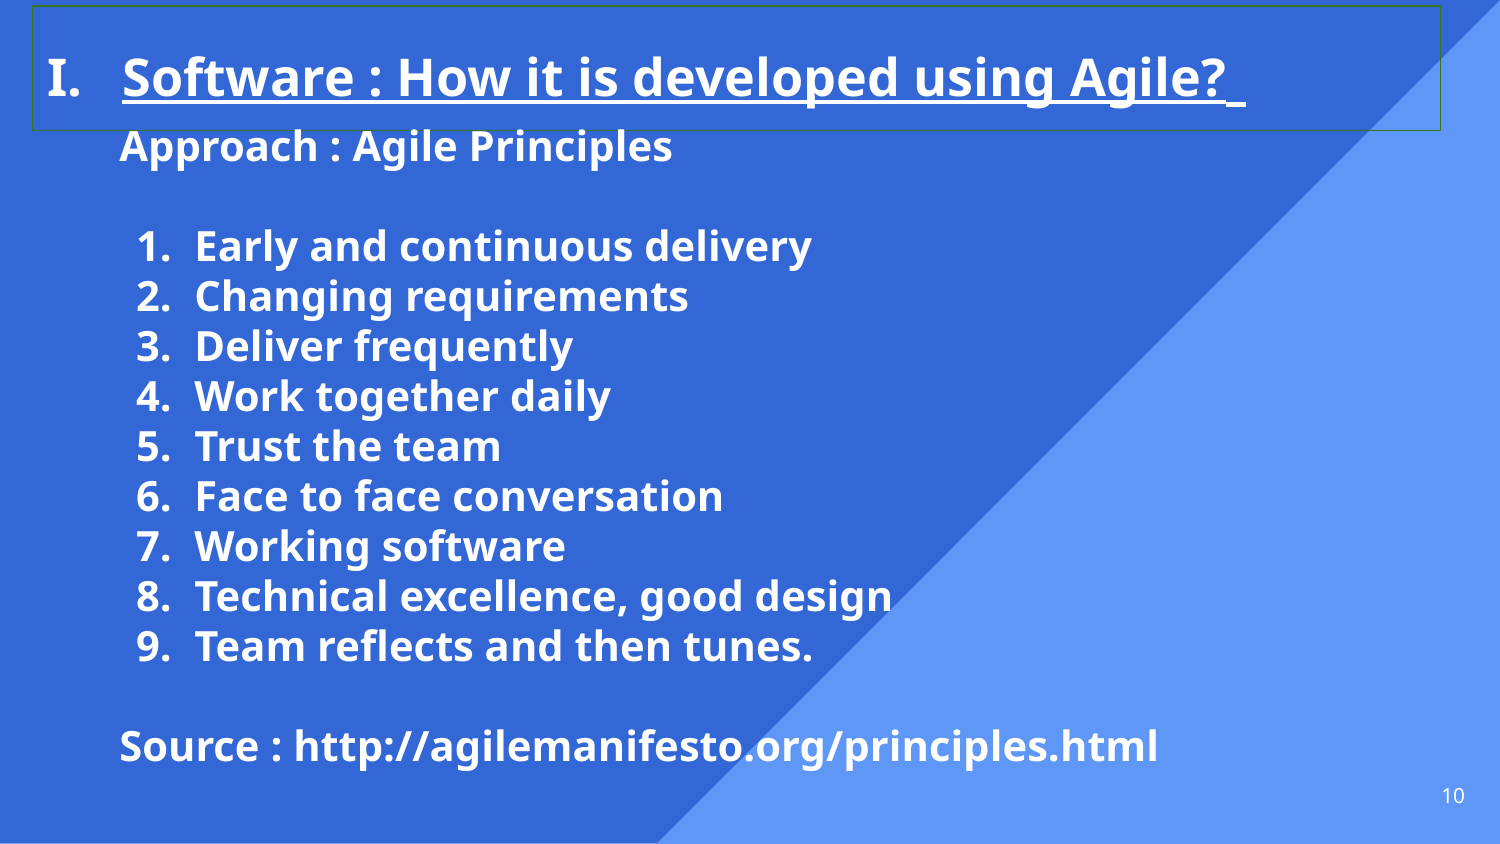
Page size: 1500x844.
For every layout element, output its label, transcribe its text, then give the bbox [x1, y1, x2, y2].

slide_number ‹#› [1389, 764, 1480, 830]
text_box Approach : Agile Principles Early and continuous delivery Changing requirements Deliver frequently Work together daily Trust the team Face to face conversation Working software Technical excellence, good design Team reflects and then tunes. Source : http://agilemanifesto.org/principles.html [104, 104, 1369, 740]
text_box Software : How it is developed using Agile? [32, 5, 1441, 131]
